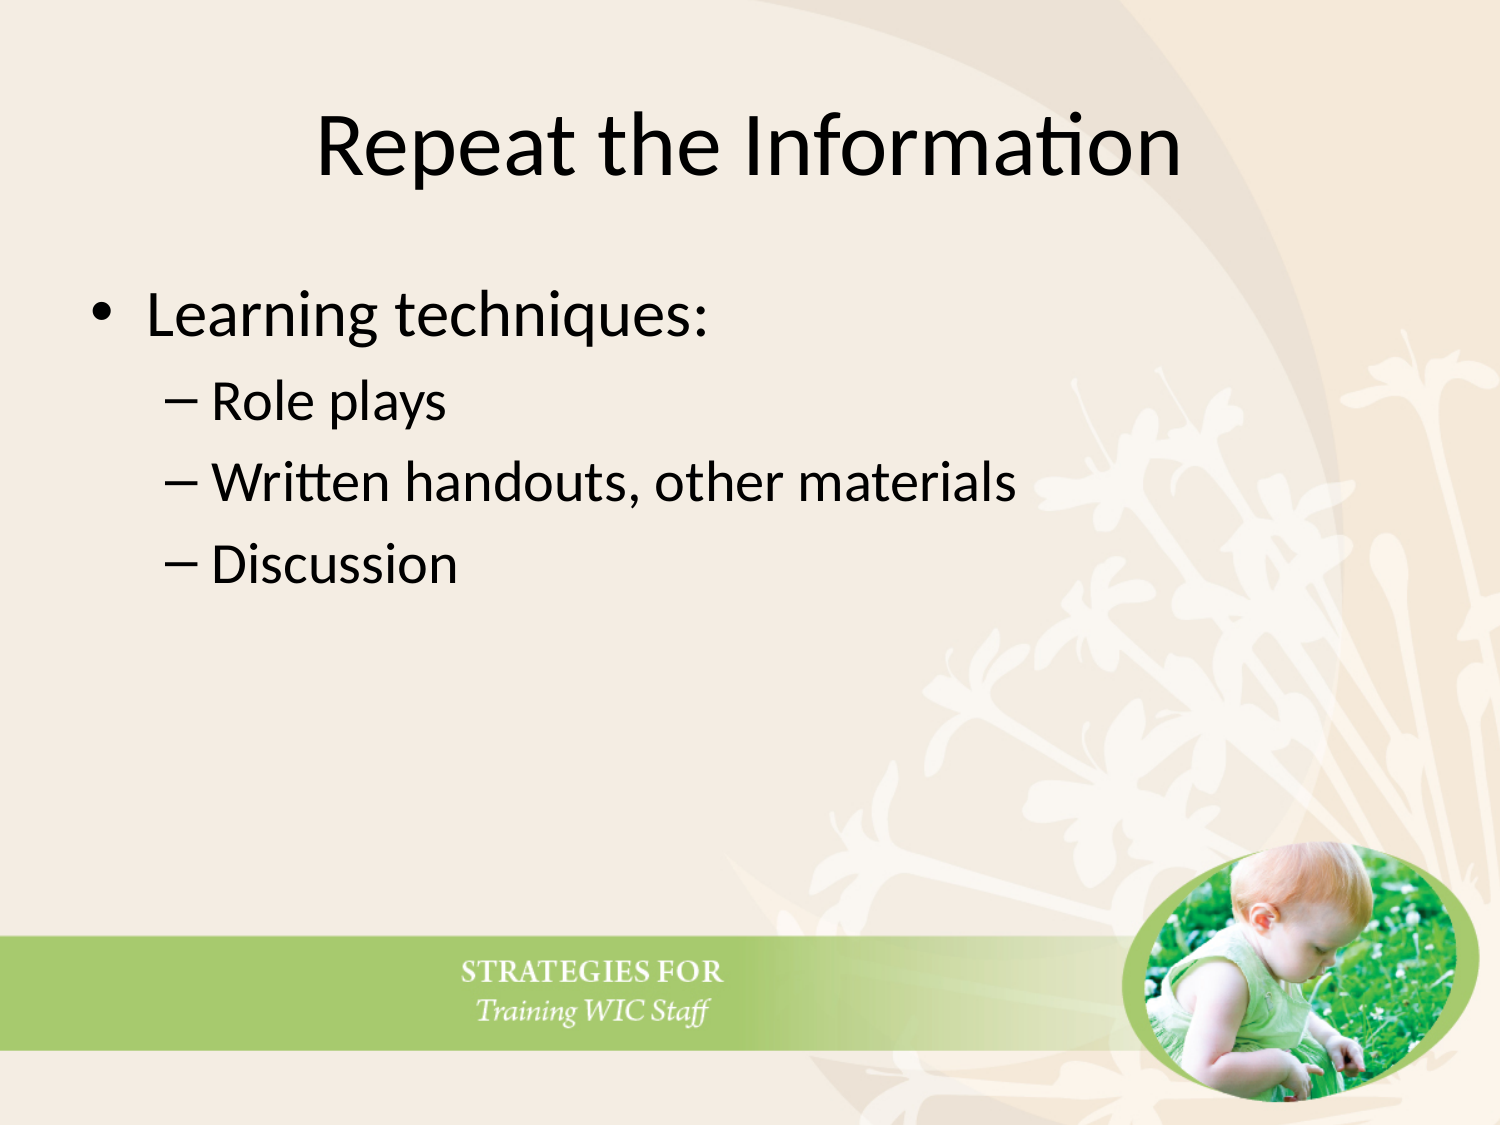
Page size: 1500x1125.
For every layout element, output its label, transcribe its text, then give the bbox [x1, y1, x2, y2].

title Repeat the Information [75, 45, 1425, 233]
picture [0, 0, 1500, 1125]
list Learning techniques: Role plays Written handouts, other materials Discussion [75, 262, 1425, 1005]
